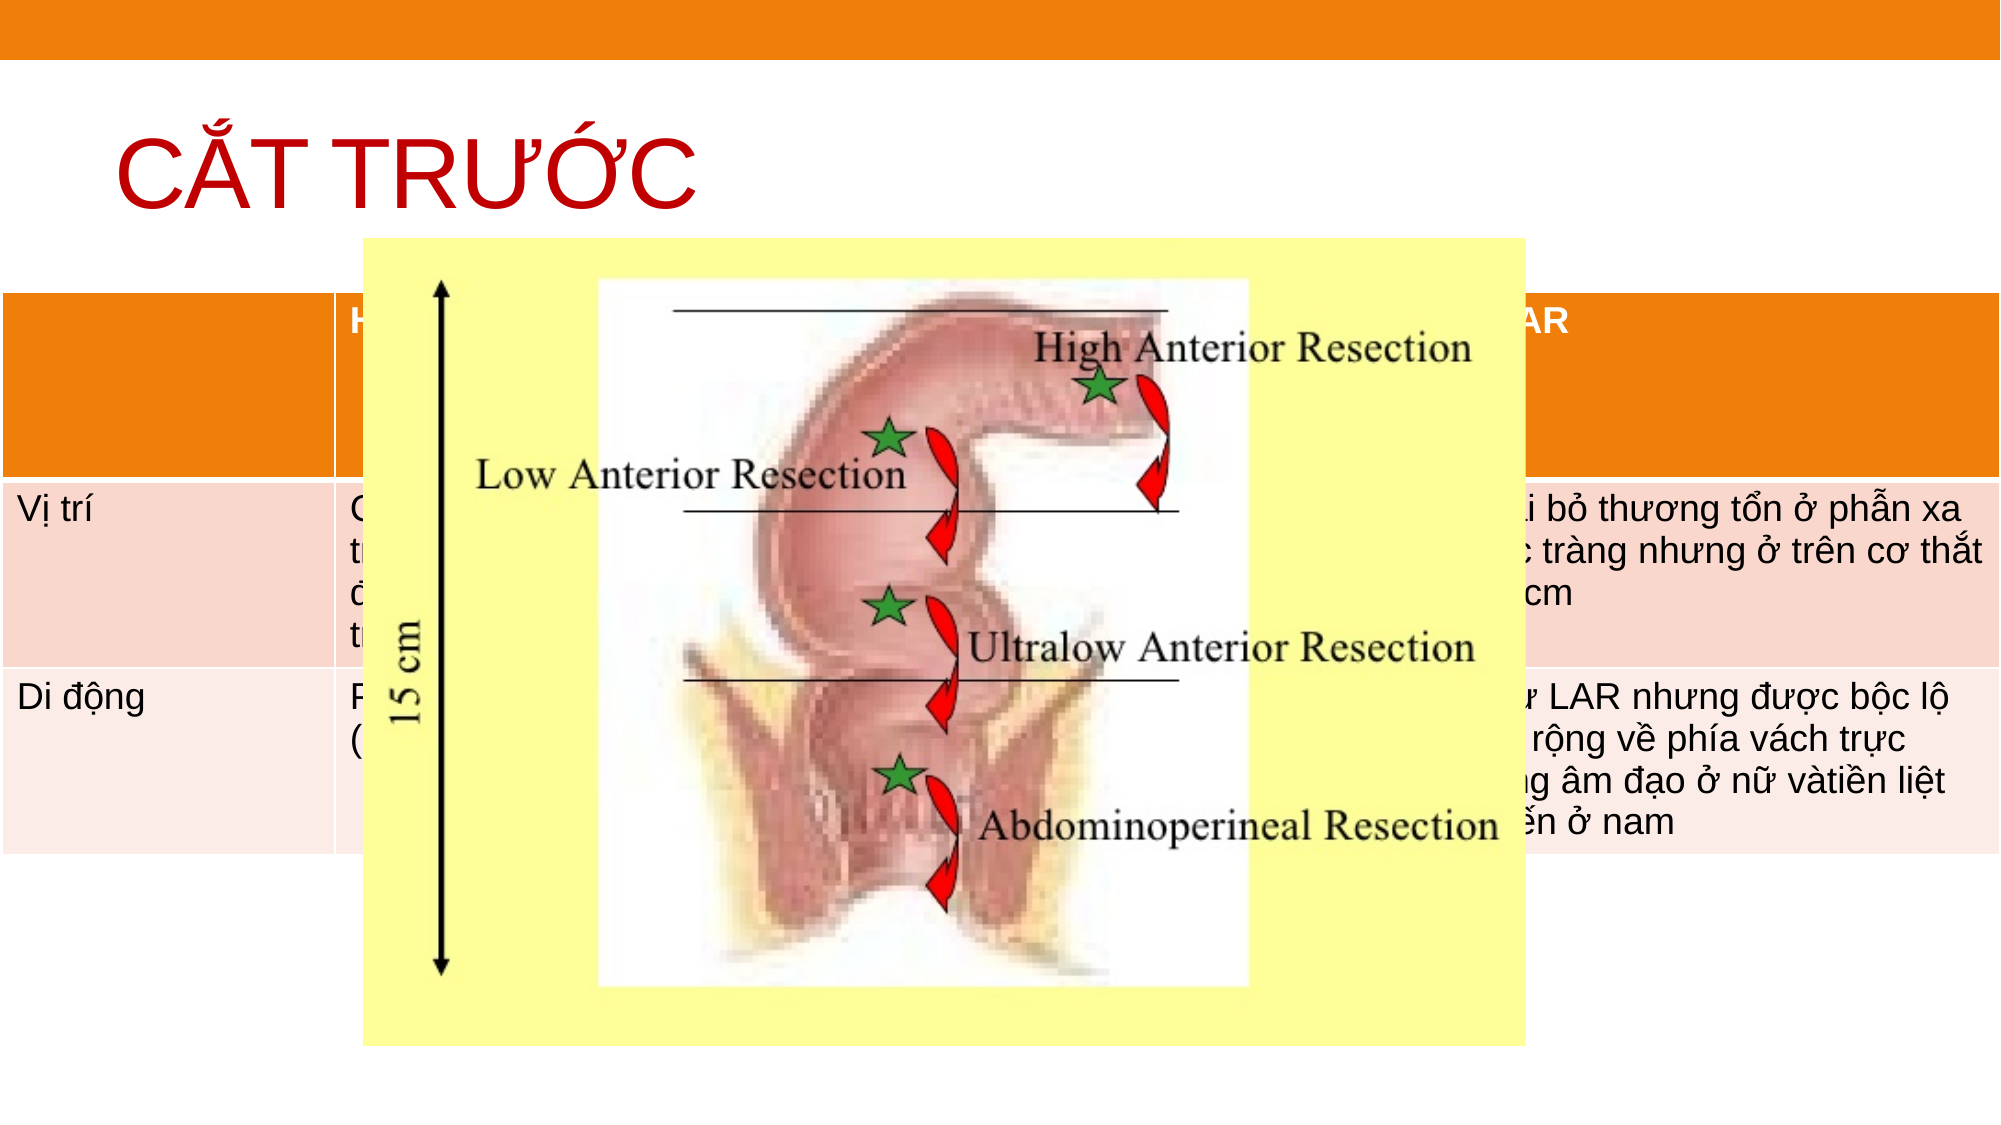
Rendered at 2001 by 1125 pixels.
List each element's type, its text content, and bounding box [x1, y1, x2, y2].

table_header [3, 293, 334, 477]
table_cell Vị trí [3, 483, 334, 667]
picture [362, 237, 1526, 1046]
table_cell Phần trên trực tràng di động (phúc mạc chậu không bộc lộ( [336, 669, 360, 854]
table_header ULAR [1534, 293, 1999, 477]
table_header HAR [336, 293, 360, 477]
table_cell Di động [3, 669, 334, 854]
table_cell Như LAR nhưng được bộc lộ mở rộng về phía vách trực tràng âm đạo ở nữ vàtiền liệt tuyến ở nam [1534, 669, 1999, 854]
title CẮT TRƯỚC [99, 87, 1900, 250]
table_cell Cắt đoạn xa đại tràng sigma và trực tràng và có thể có một đoạn đại tràng trái (u ở 1/3 trên) [336, 483, 360, 667]
table_cell Loại bỏ thương tổn ở phẫn xa trực tràng nhưng ở trên cơ thắt vài cm [1534, 483, 1999, 667]
